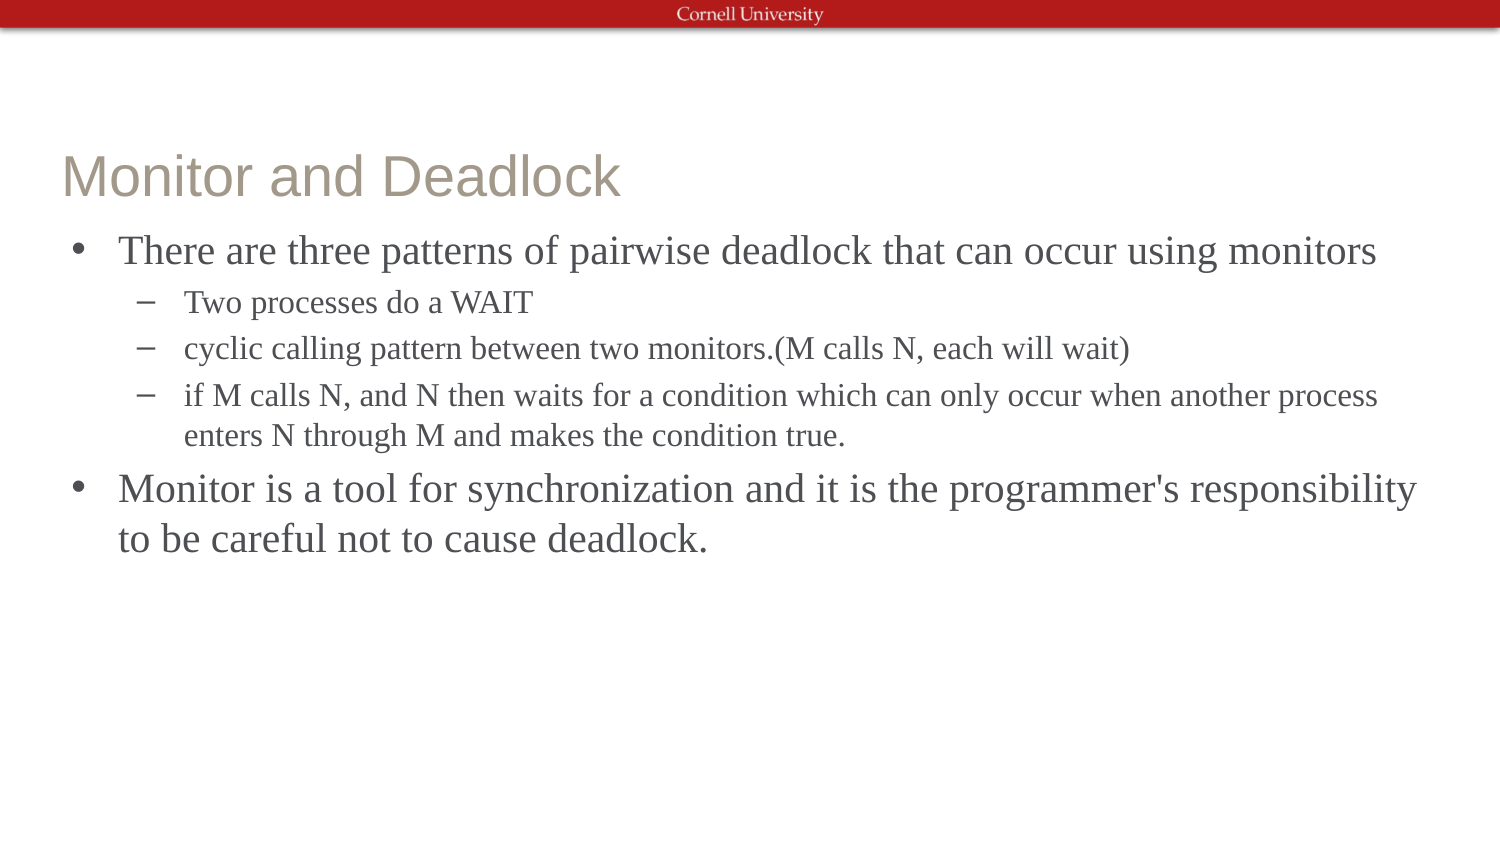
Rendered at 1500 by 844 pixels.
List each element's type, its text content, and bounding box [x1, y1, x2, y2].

picture [635, 0, 858, 45]
list There are three patterns of pairwise deadlock that can occur using monitors Two processes do a WAIT cyclic calling pattern between two monitors.(M calls N, each will wait) if M calls N, and N then waits for a condition which can only occur when another process enters N through M and makes the condition true. Monitor is a tool for synchronization and it is the programmer's responsibility to be careful not to cause deadlock. [46, 216, 1471, 708]
title Monitor and Deadlock [46, 131, 1471, 216]
